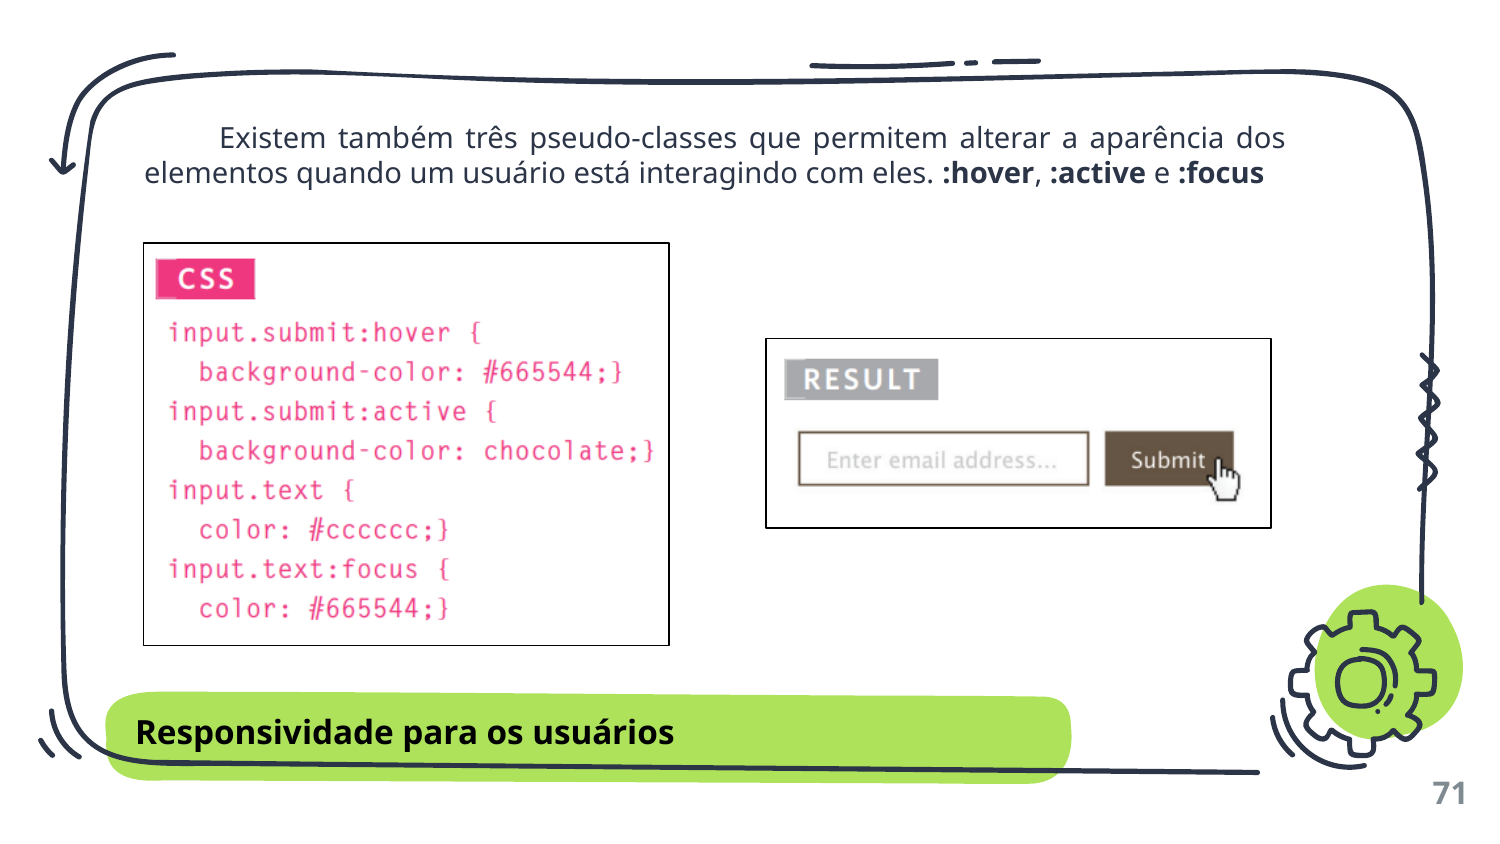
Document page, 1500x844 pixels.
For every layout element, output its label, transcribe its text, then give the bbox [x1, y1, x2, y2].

text_box [1287, 609, 1438, 759]
list Responsividade para os usuários [135, 699, 1041, 764]
picture [766, 339, 1271, 528]
list Existem também três pseudo-classes que permitem alterar a aparência dos elementos quando um usuário está interagindo com eles. :hover, :active e :focus [144, 0, 1287, 392]
picture [143, 243, 669, 646]
text_box [1269, 715, 1296, 758]
slide_number ‹#› [1378, 769, 1469, 820]
text_box [1280, 697, 1367, 770]
